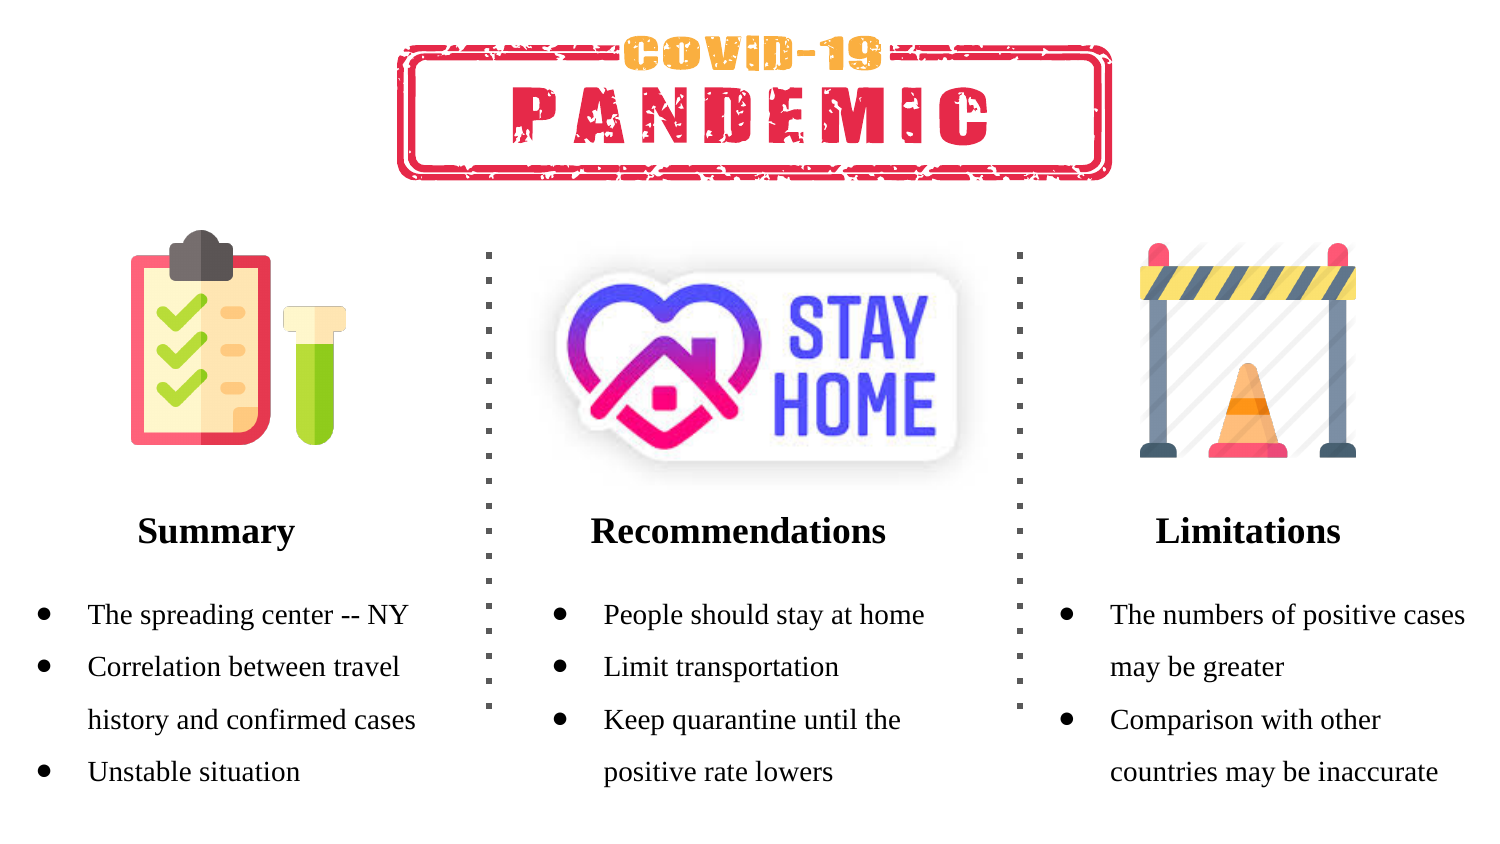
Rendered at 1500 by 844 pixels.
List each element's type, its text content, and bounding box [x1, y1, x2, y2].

title Limitations [1140, 481, 1399, 562]
text_box The numbers of positive cases may be greater Comparison with other countries may be inaccurate [1020, 562, 1500, 758]
picture [527, 229, 1024, 490]
picture [131, 229, 347, 445]
text_box The spreading center -- NY Correlation between travel history and confirmed cases Unstable situation [0, 562, 480, 758]
picture [1140, 242, 1356, 458]
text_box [396, 35, 1113, 181]
text_box People should stay at home Limit transportation Keep quarantine until the positive rate lowers [513, 562, 996, 758]
title Recommendations [575, 499, 961, 562]
title Summary [122, 481, 356, 567]
